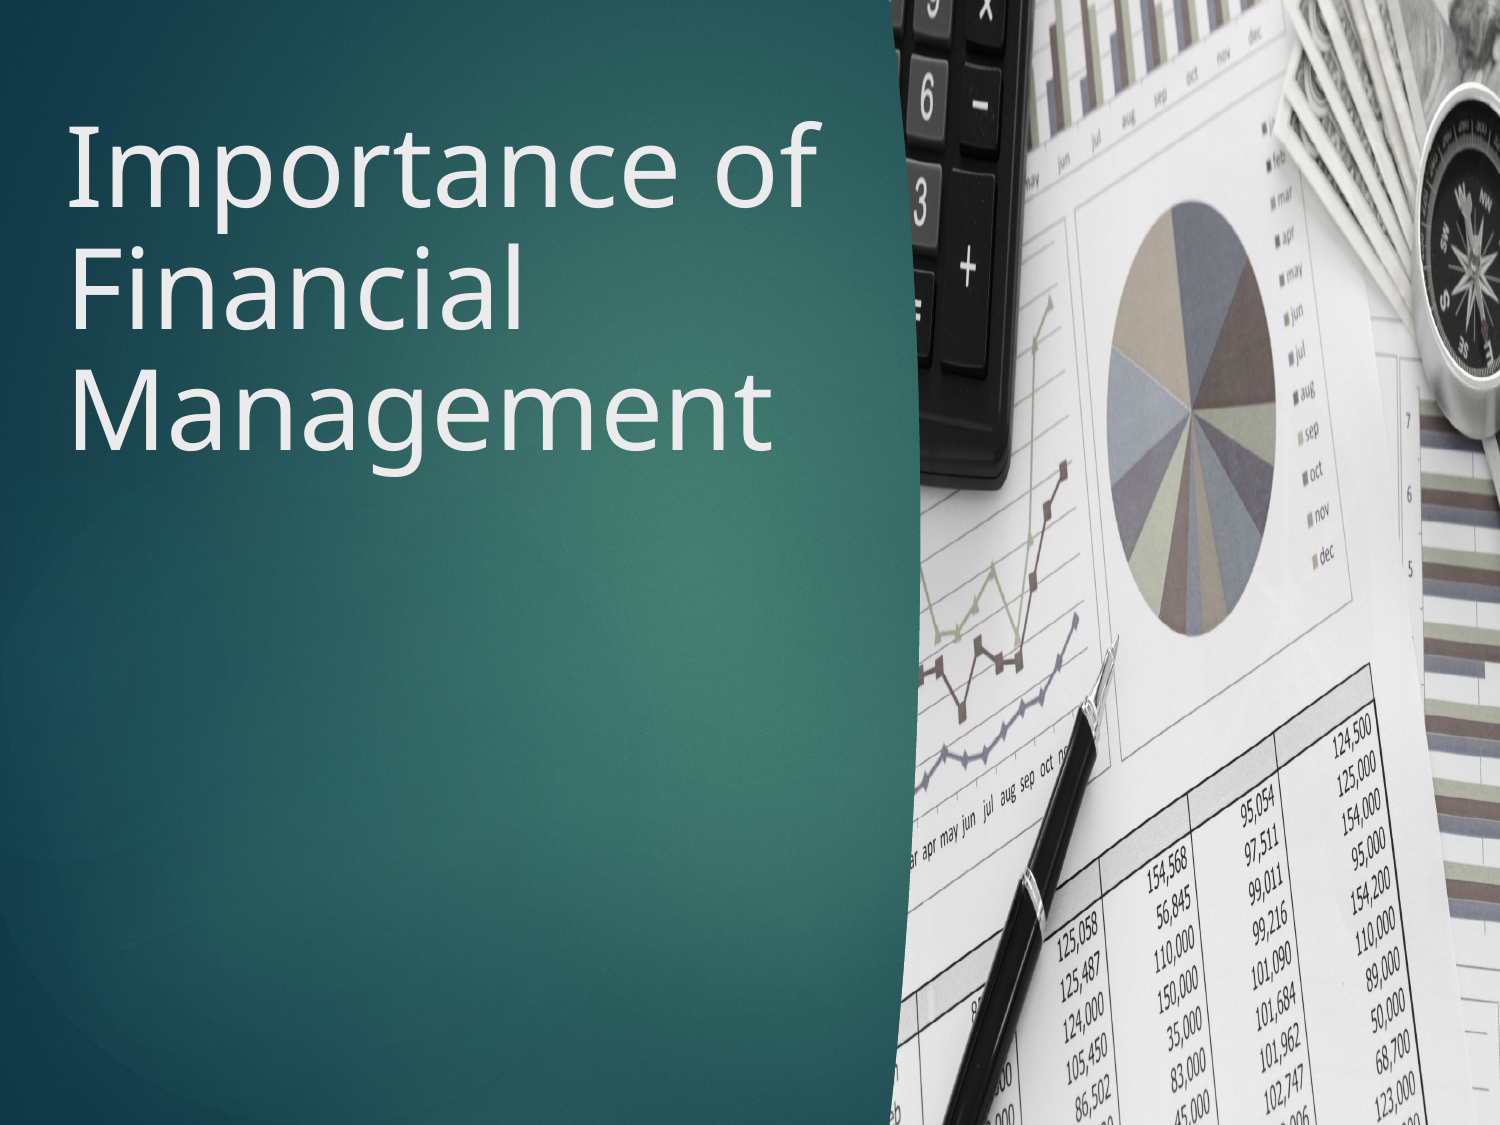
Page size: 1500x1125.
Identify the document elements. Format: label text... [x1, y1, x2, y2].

picture [889, 0, 1500, 1125]
text_box Importance of Financial Management [50, 103, 883, 675]
text_box [79, 399, 842, 1021]
